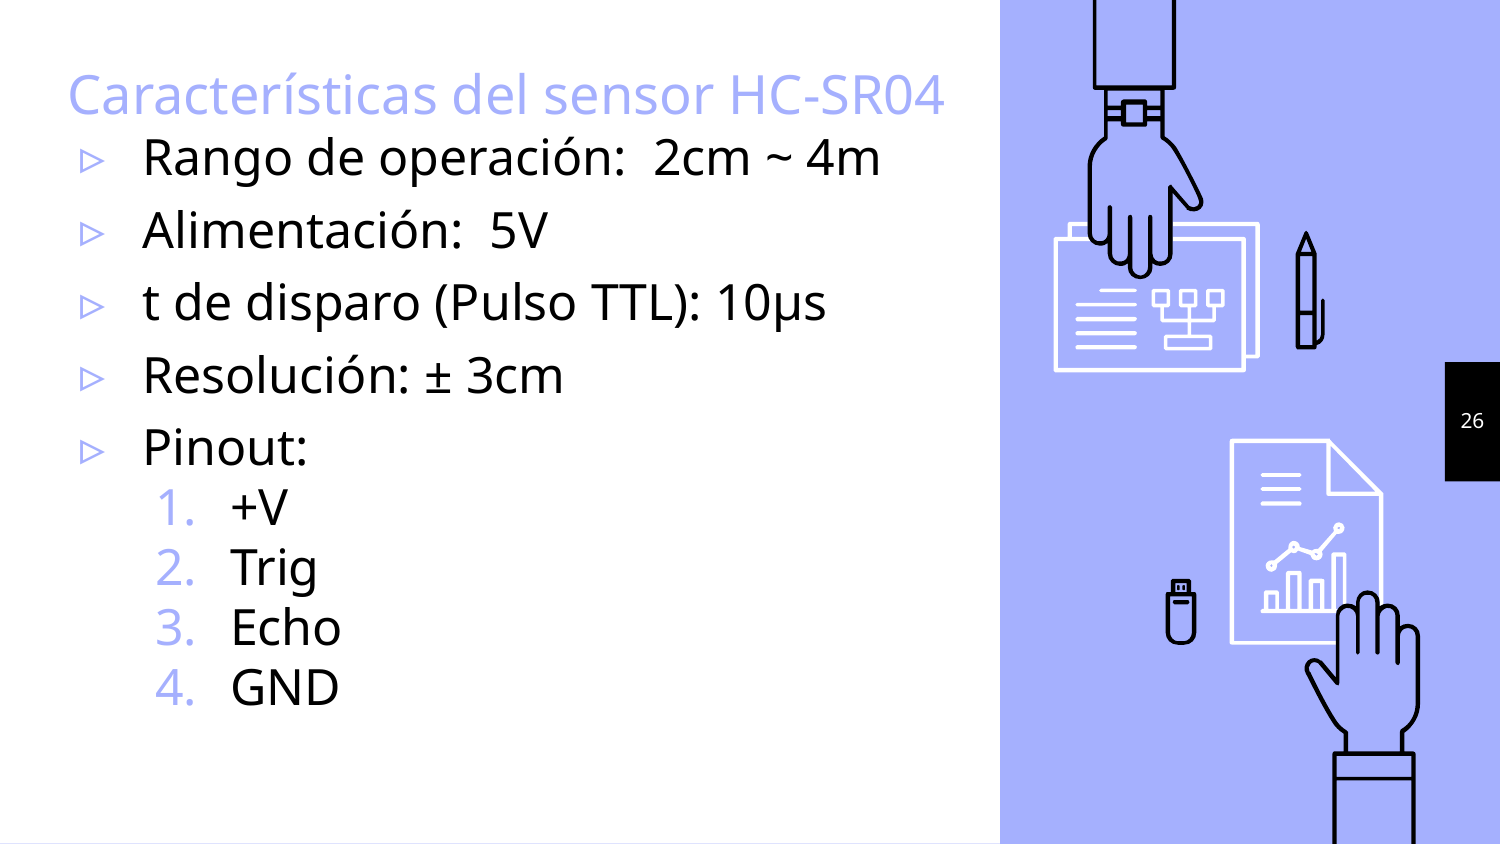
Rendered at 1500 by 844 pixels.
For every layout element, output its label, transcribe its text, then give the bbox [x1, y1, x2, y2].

slide_number 26 [1444, 362, 1500, 482]
list Rango de operación: 2cm ~ 4m Alimentación: 5V t de disparo (Pulso TTL): 10μs Resolución: ± 3cm Pinout: +V Trig Echo GND [52, 110, 979, 822]
title Características del sensor HC-SR04 [52, 51, 1000, 141]
